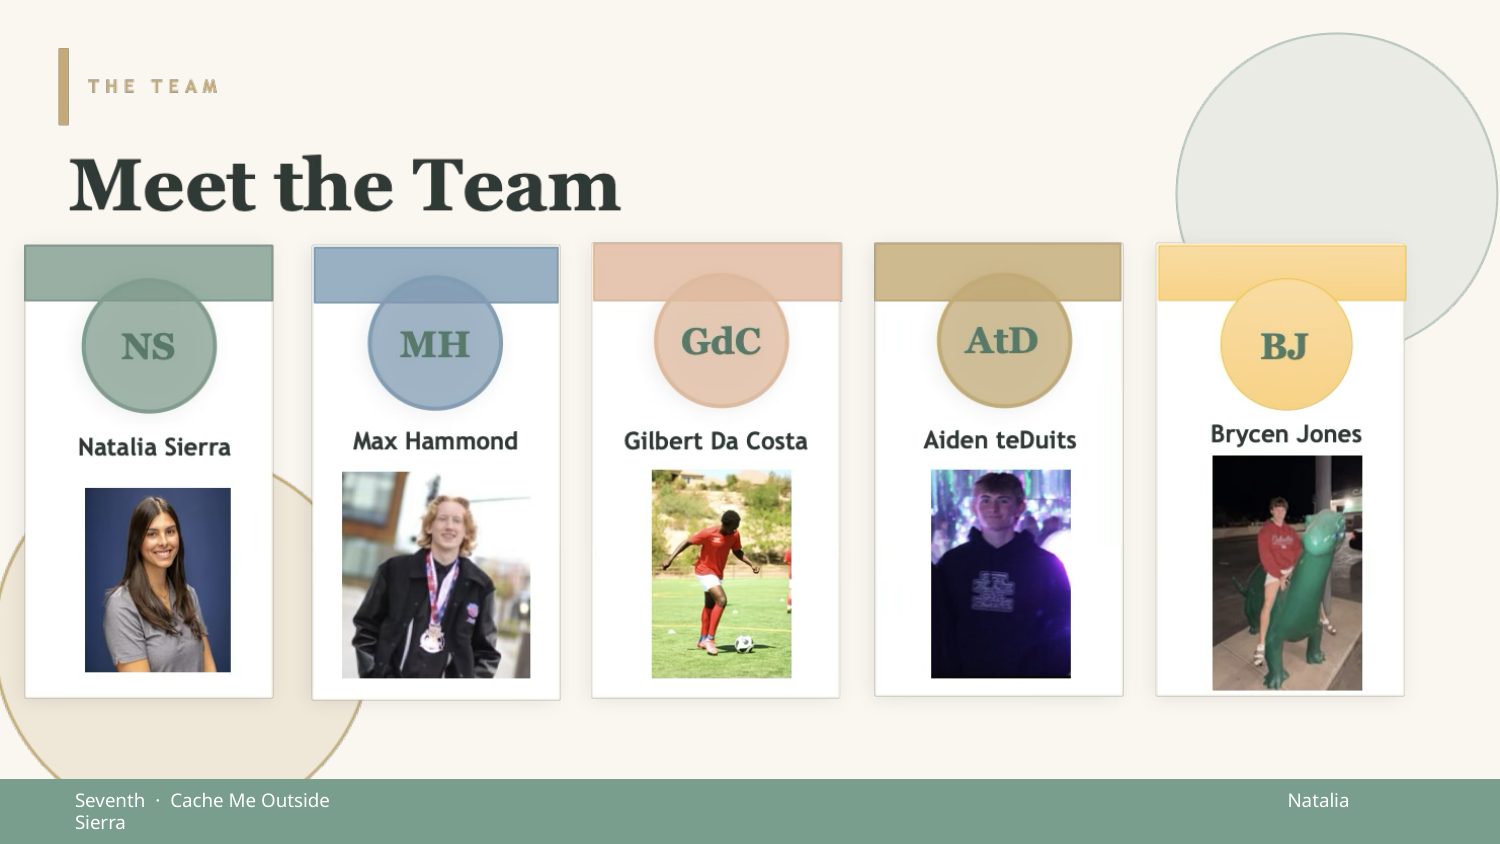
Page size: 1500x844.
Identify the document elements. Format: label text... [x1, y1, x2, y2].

picture [0, 30, 1500, 829]
text_box Seventh · Cache Me Outside Natalia Sierra [67, 780, 1433, 841]
text_box [0, 779, 1500, 844]
